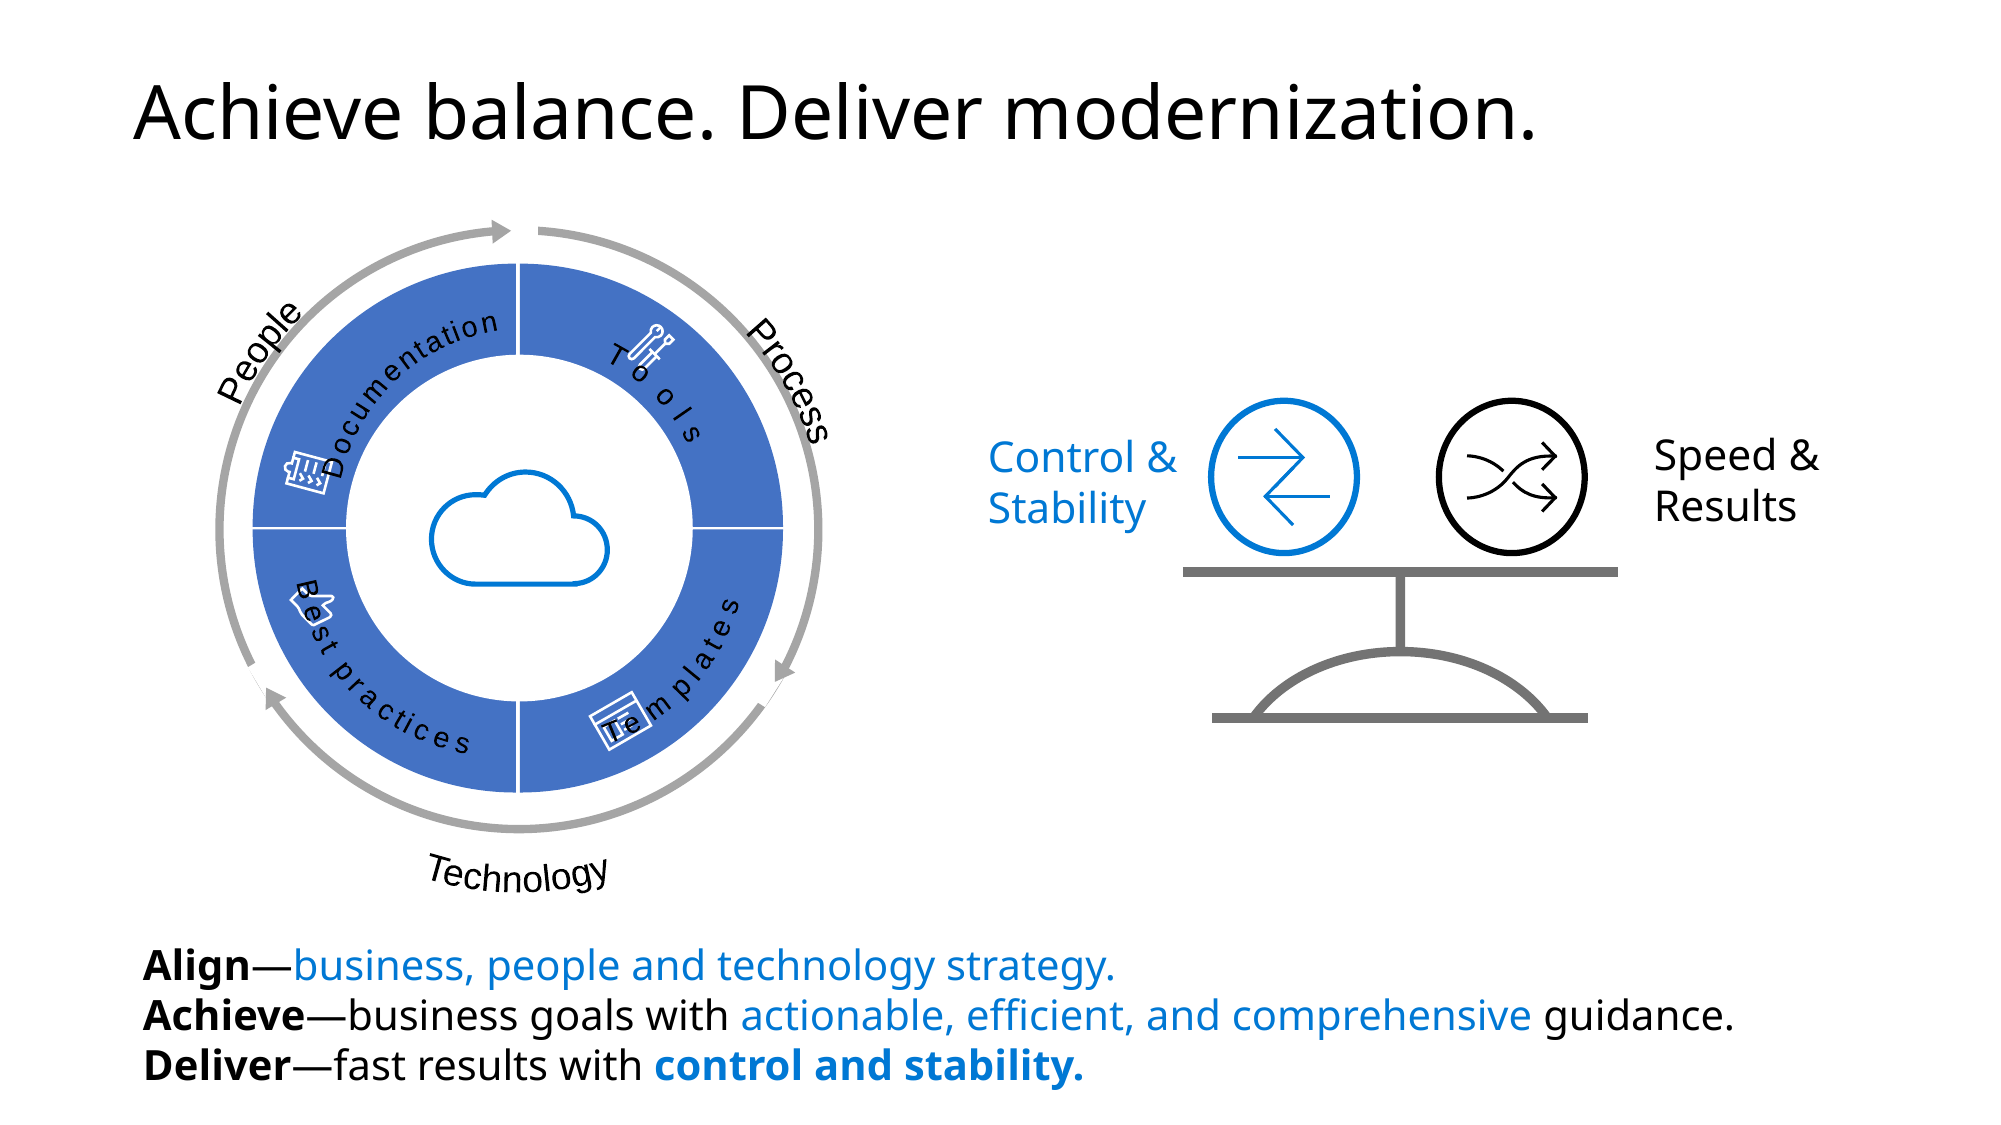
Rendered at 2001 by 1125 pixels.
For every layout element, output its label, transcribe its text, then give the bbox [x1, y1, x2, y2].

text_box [205, 228, 837, 883]
title Achieve balance. Deliver modernization. [118, 6, 1844, 224]
text_box Control & Stability [987, 429, 1194, 533]
text_box Align—business, people and technology strategy. Achieve—business goals with actionable, efficient, and comprehensive guidance. Deliver—fast results with control and stability. [128, 931, 1872, 1097]
text_box Speed & Results [1653, 427, 1843, 531]
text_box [1438, 400, 1585, 554]
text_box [1211, 400, 1357, 554]
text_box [1182, 571, 1618, 718]
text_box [172, 186, 862, 876]
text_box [252, 263, 783, 793]
